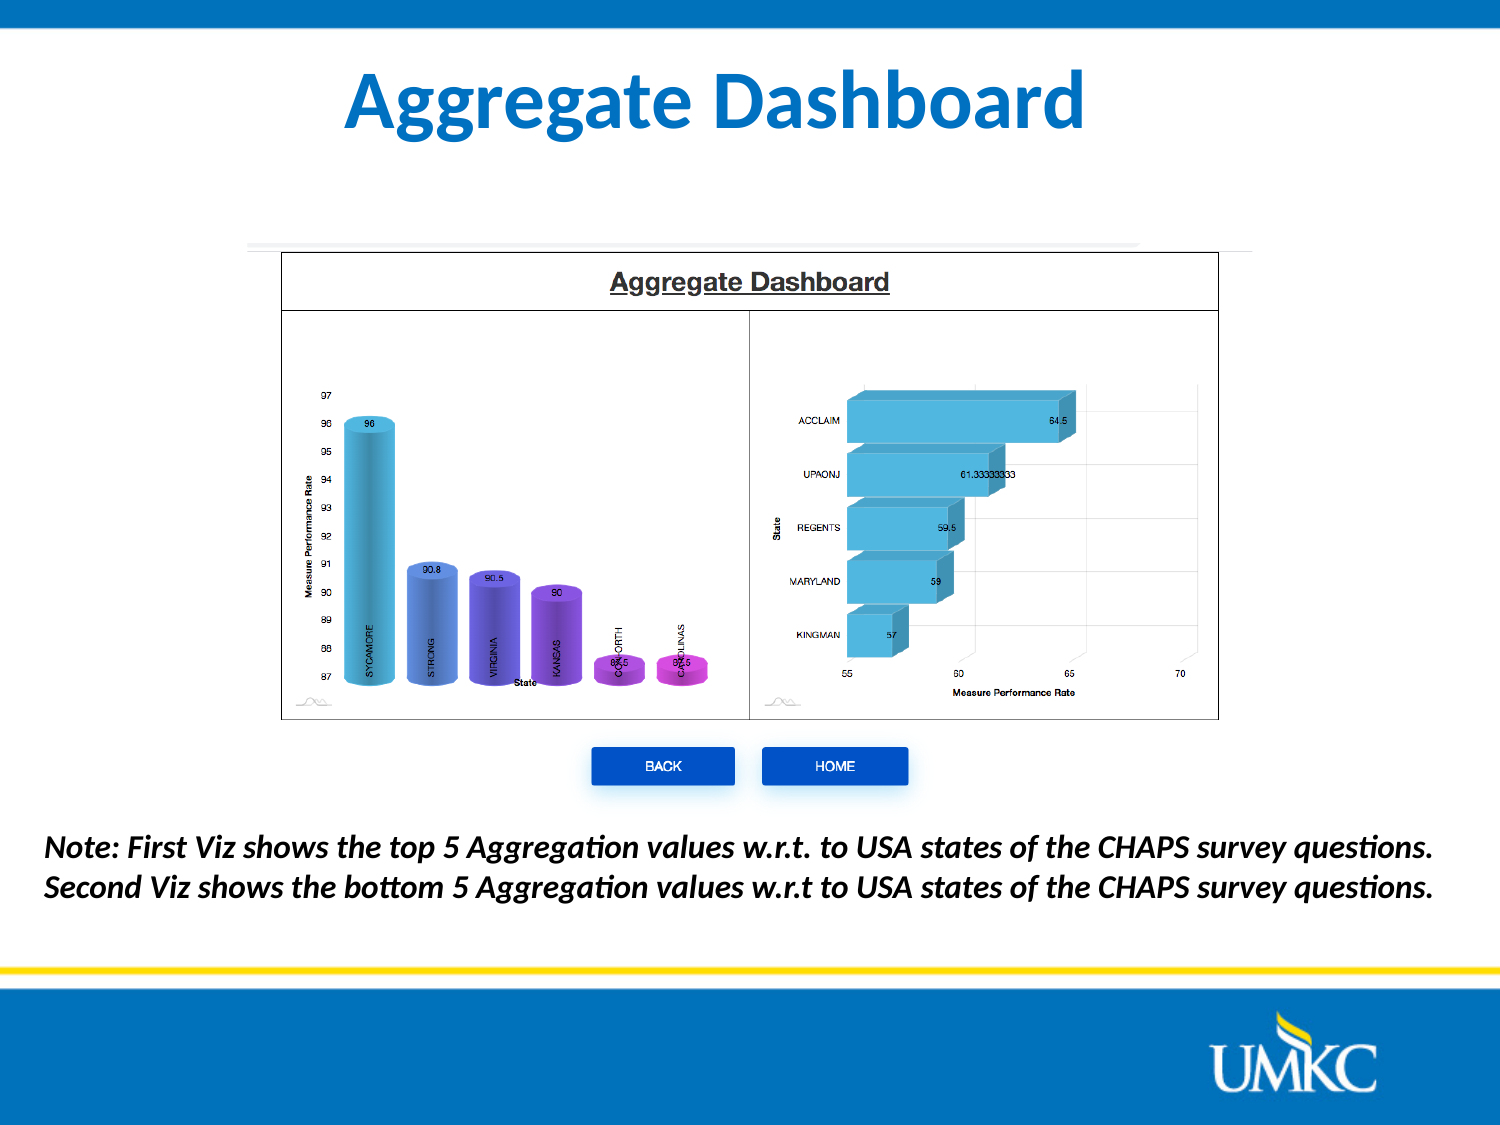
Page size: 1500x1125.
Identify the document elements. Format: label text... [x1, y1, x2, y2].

title Aggregate Dashboard [41, 1, 1392, 189]
text_box Note: First Viz shows the top 5 Aggregation values w.r.t. to USA states of the CHAPS survey questions. Second Viz shows the bottom 5 Aggregation values w.r.t to USA states of the CHAPS survey questions. [29, 817, 1483, 913]
picture [0, 0, 1500, 1125]
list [247, 243, 1253, 819]
